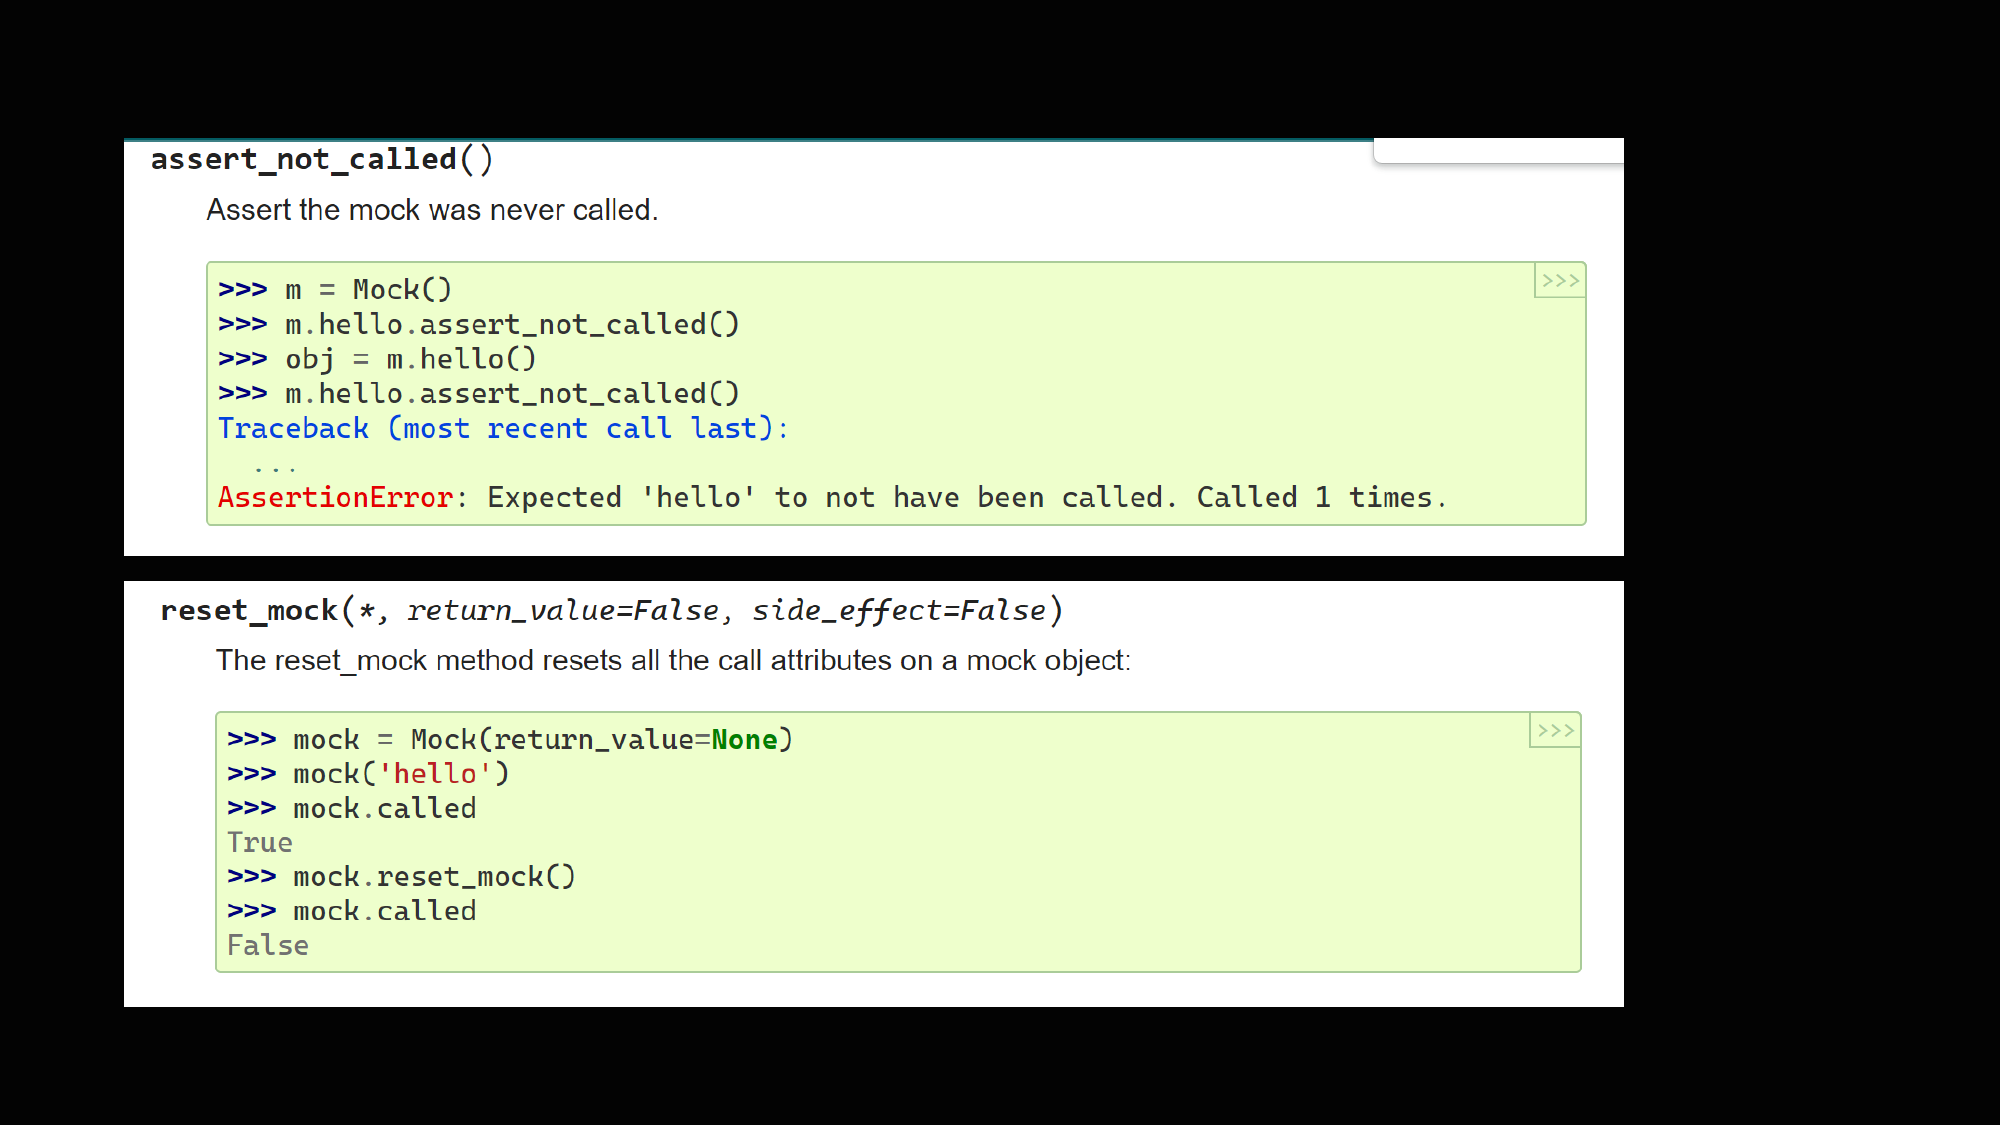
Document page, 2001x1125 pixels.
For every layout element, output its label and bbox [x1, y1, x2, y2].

picture [124, 138, 1624, 556]
picture [124, 581, 1624, 1007]
